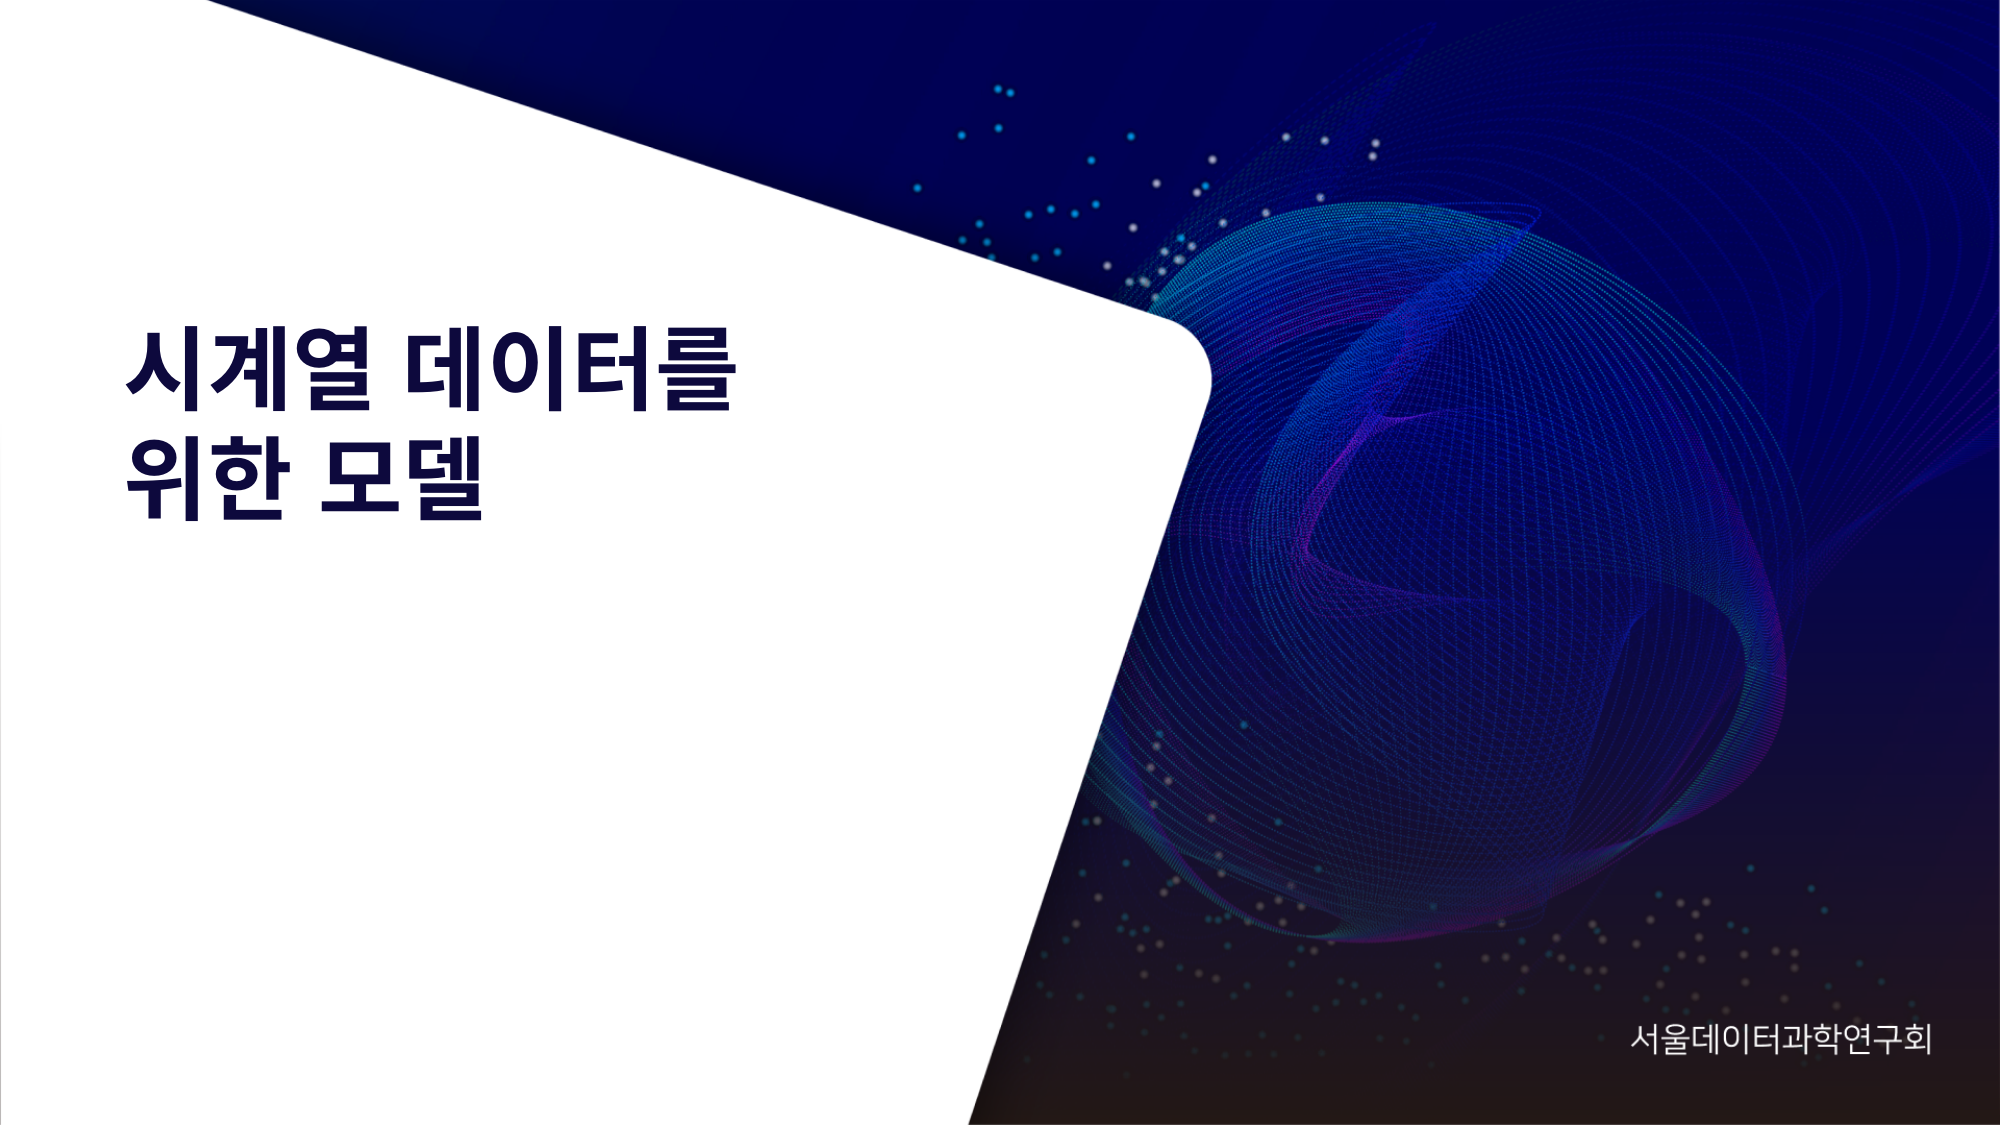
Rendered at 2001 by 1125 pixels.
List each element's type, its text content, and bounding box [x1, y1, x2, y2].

text_box 시계열 데이터를 위한 모델 [123, 304, 782, 540]
picture [0, 0, 2000, 1125]
